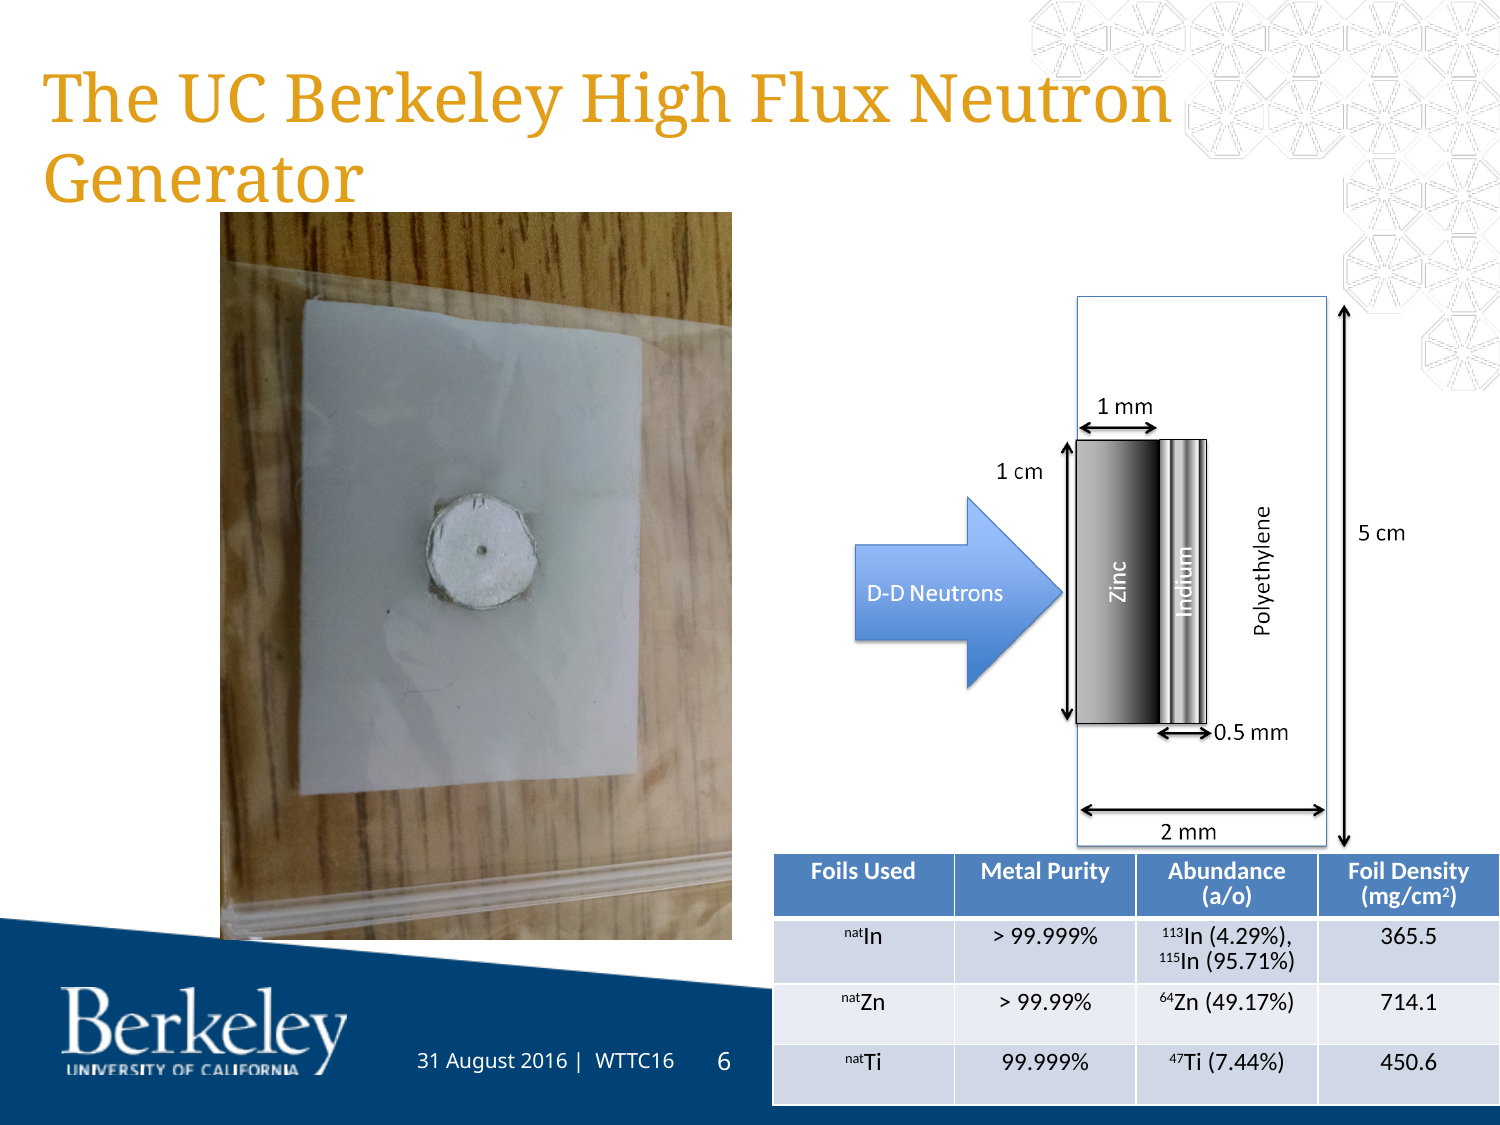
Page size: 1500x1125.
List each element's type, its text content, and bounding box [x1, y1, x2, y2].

table_cell natZn [774, 985, 954, 1044]
picture [219, 211, 733, 940]
table_cell 99.999% [955, 1045, 1135, 1104]
table_cell 450.6 [1319, 1045, 1499, 1104]
picture [846, 289, 1430, 866]
table_header Foils Used [774, 854, 954, 916]
table_cell > 99.999% [955, 921, 1135, 983]
table_cell natTi [774, 1045, 954, 1104]
table_cell natIn [774, 921, 954, 983]
table_header Abundance (a/o) [1137, 874, 1317, 916]
table_cell 64Zn (49.17%) [1137, 985, 1317, 1044]
table_cell 365.5 [1319, 921, 1499, 983]
title The UC Berkeley High Flux Neutron Generator [27, 42, 1460, 231]
table_cell 47Ti (7.44%) [1137, 1045, 1317, 1104]
table_cell > 99.99% [955, 985, 1135, 1044]
table_header Foil Density (mg/cm2) [1319, 854, 1499, 916]
table_header Metal Purity [955, 874, 1135, 916]
table_cell 113In (4.29%), 115In (95.71%) [1137, 921, 1317, 983]
table_cell 714.1 [1319, 985, 1499, 1044]
